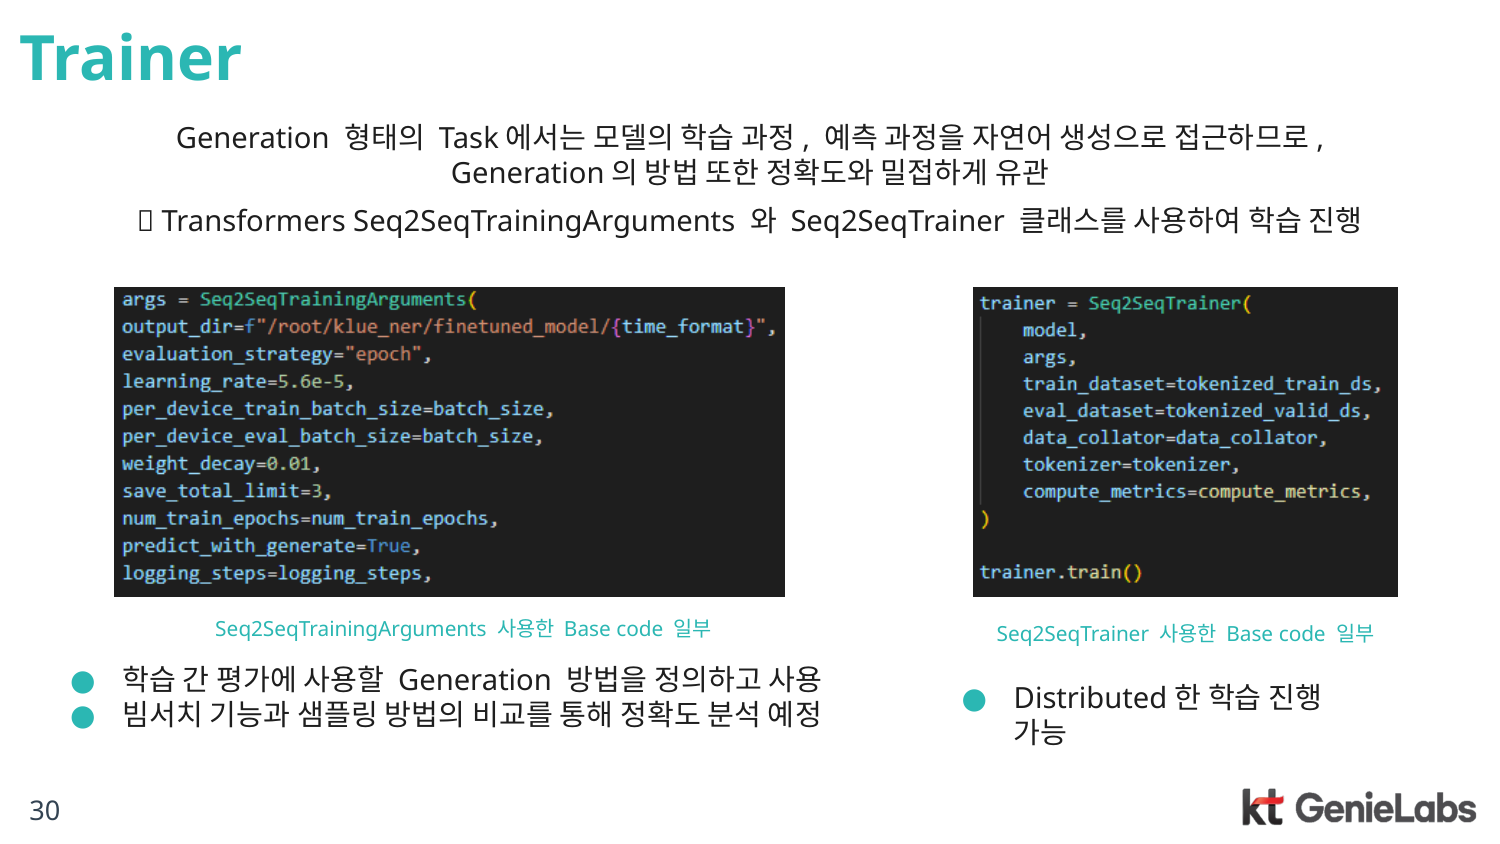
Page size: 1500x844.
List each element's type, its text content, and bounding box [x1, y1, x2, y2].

picture [114, 287, 785, 598]
text_box Seq2SeqTrainingArguments 사용한 Base code 일부 [200, 607, 745, 655]
picture [1236, 779, 1485, 832]
title Trainer [19, 18, 777, 160]
text_box Generation 형태의 Task에서는 모델의 학습 과정, 예측 과정을 자연어 생성으로 접근하므로, Generation의 방법 또한 정확도와 밀접하게 유관 🤗 Transformers Seq2SeqTrainingArguments 와 Seq2SeqTrainer 클래스를 사용하여 학습 진행 [100, 104, 1400, 253]
picture [973, 287, 1398, 598]
slide_number 30 [0, 779, 90, 844]
text_box Distributed한 학습 진행 가능 [923, 664, 1398, 765]
text_box Seq2SeqTrainer 사용한 Base code 일부 [953, 602, 1418, 661]
list 학습 간 평가에 사용할 Generation 방법을 정의하고 사용 빔서치 기능과 샘플링 방법의 비교를 통해 정확도 분석 예정 [47, 661, 853, 758]
